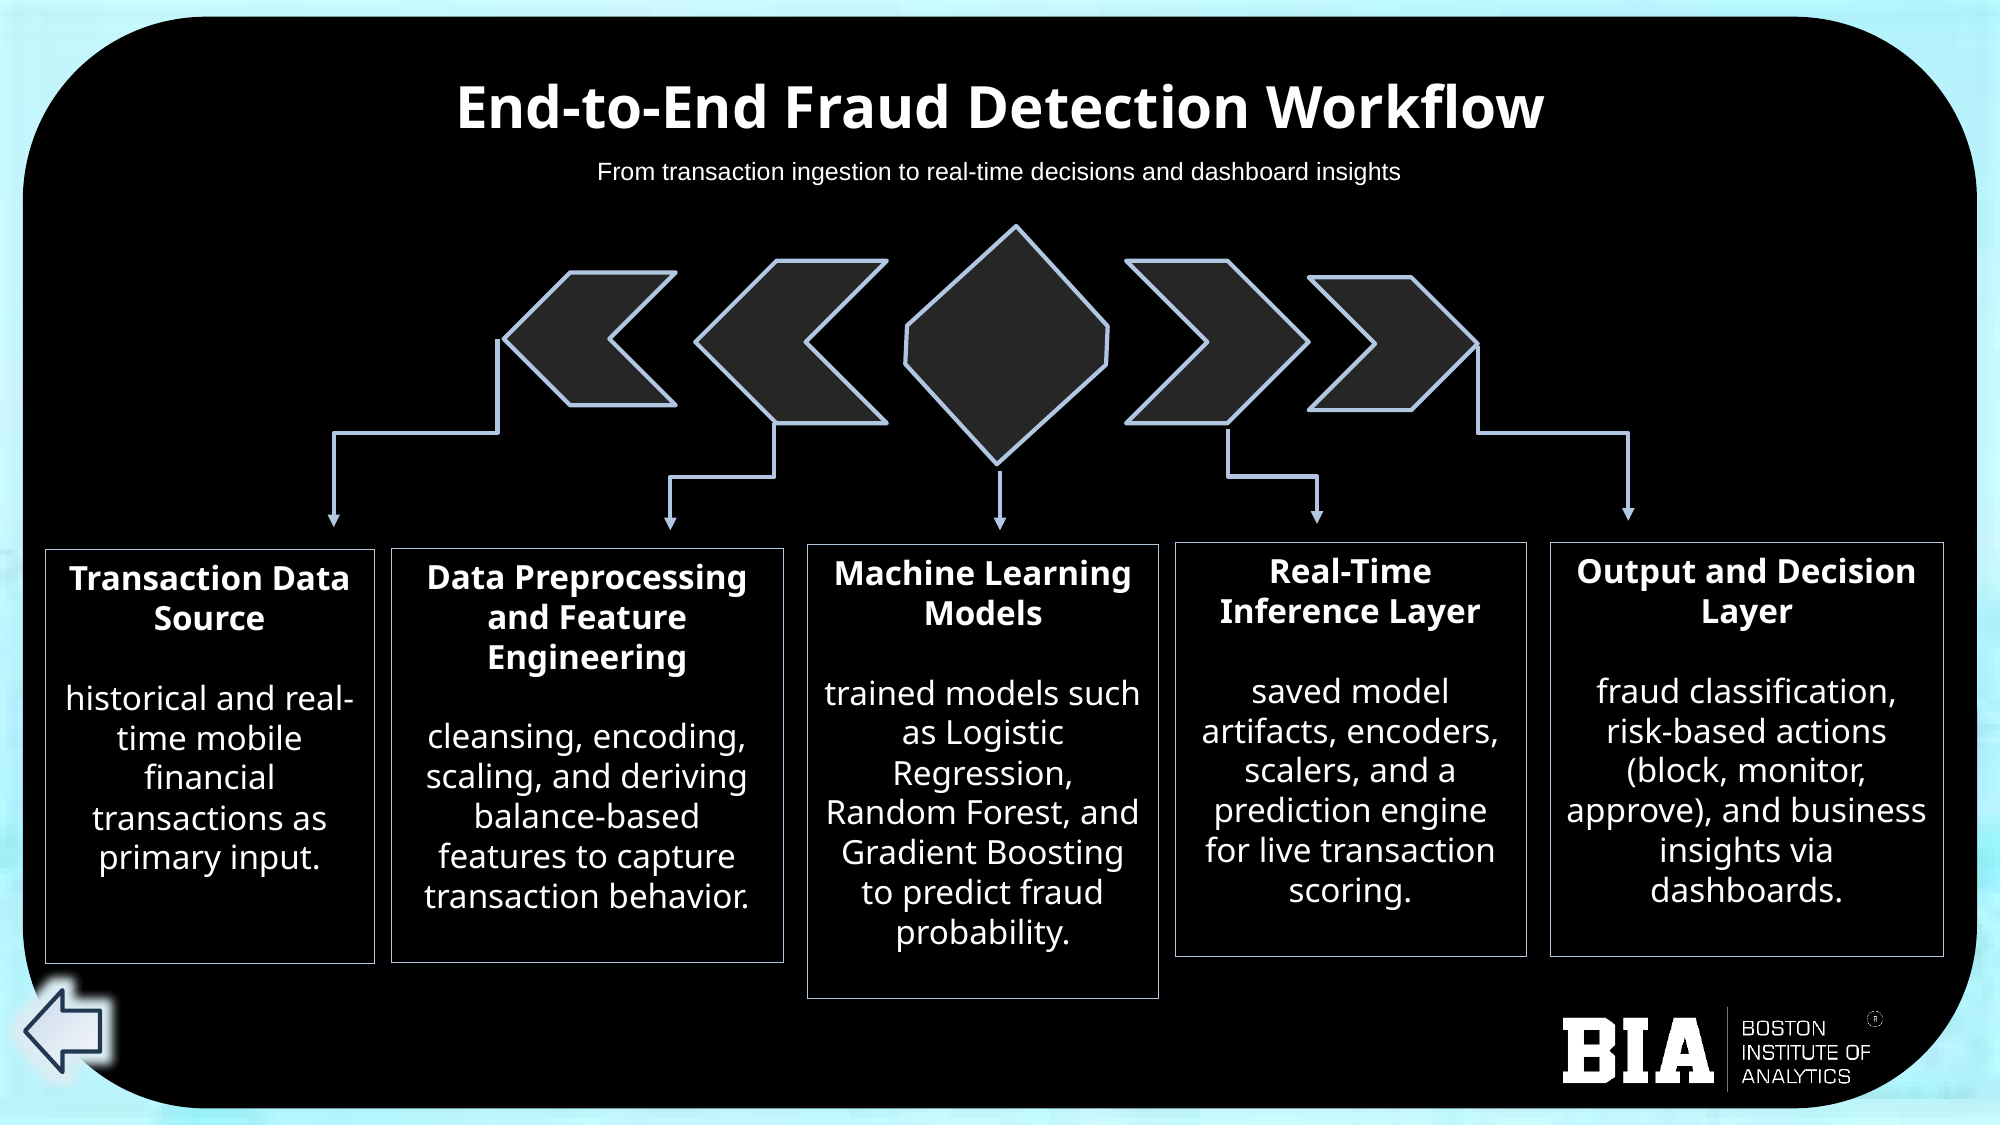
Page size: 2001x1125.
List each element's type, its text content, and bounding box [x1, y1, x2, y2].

text_box [903, 223, 1110, 467]
text_box [693, 258, 889, 426]
text_box From transaction ingestion to real-time decisions and dashboard insights [0, 148, 2000, 193]
text_box [501, 270, 678, 408]
text_box Output and Decision Layer fraud classification, risk-based actions (block, monitor, approve), and business insights via dashboards. [1550, 542, 1944, 957]
text_box Machine Learning Models trained models such as Logistic Regression, Random Forest, and Gradient Boosting to predict fraud probability. [807, 544, 1159, 999]
text_box [1306, 275, 1480, 413]
text_box [1124, 258, 1311, 426]
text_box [1465, 357, 1641, 509]
text_box [85, 16, 1915, 62]
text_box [1224, 431, 1320, 522]
picture [0, 0, 2001, 1125]
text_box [668, 424, 777, 529]
text_box Real-Time Inference Layer saved model artifacts, encoders, scalers, and a prediction engine for live transaction scoring. [1175, 542, 1527, 957]
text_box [321, 350, 510, 516]
text_box Data Preprocessing and Feature Engineering cleansing, encoding, scaling, and deriving balance-based features to capture transaction behavior. [391, 548, 784, 963]
text_box [22, 193, 1978, 1109]
text_box [23, 988, 103, 1075]
text_box End-to-End Fraud Detection Workflow [0, 62, 2000, 148]
text_box Transaction Data Source historical and real-time mobile financial transactions as primary input. [45, 549, 375, 964]
